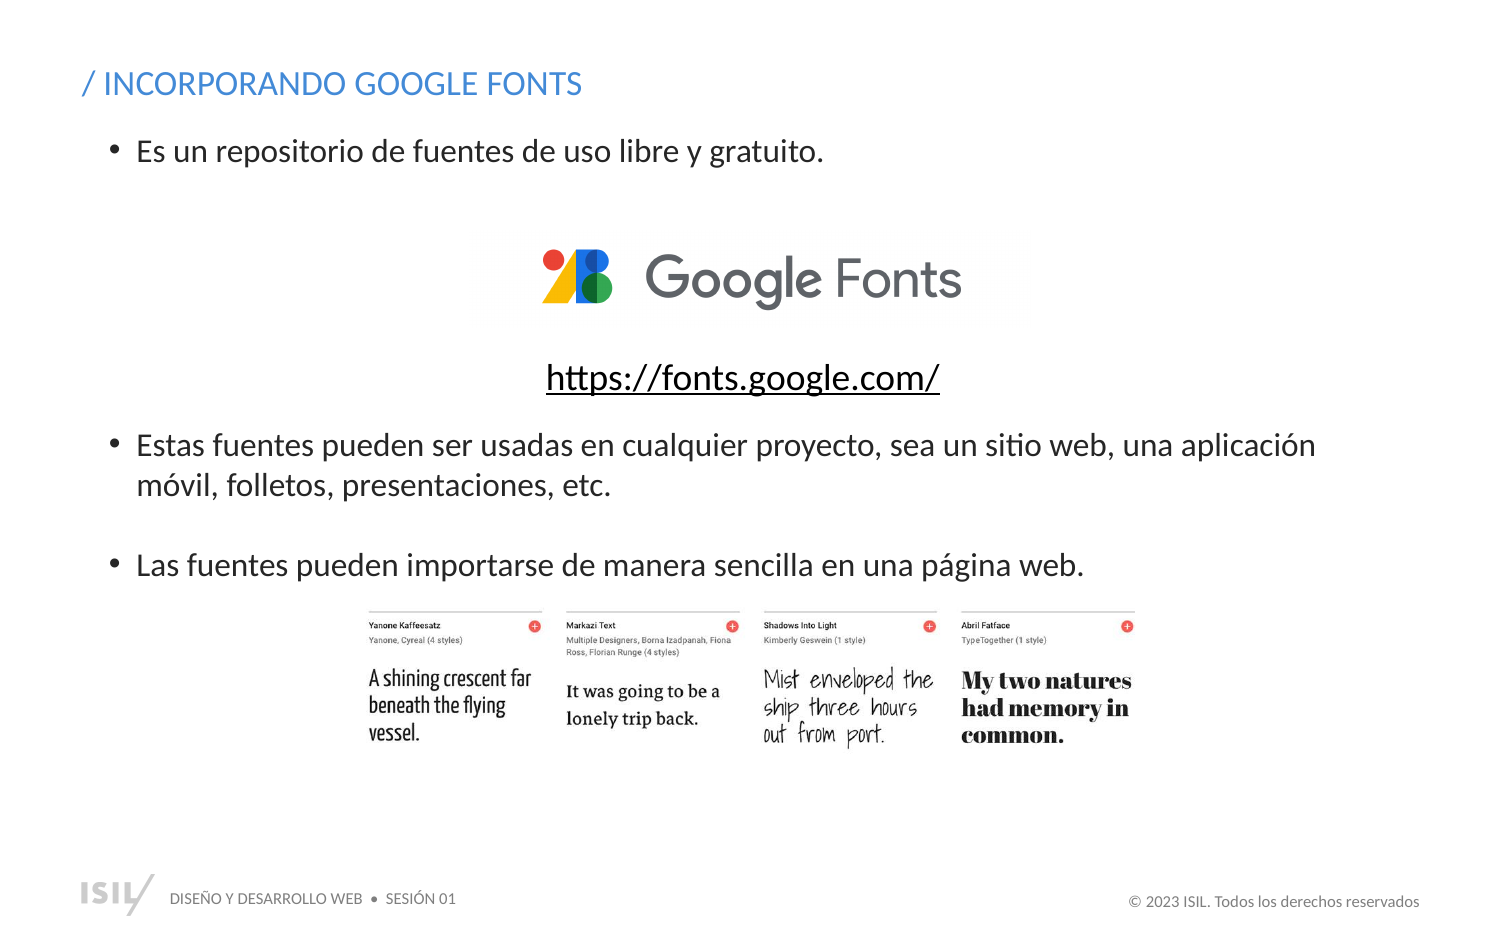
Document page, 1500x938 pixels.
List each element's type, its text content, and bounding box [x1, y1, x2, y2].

text_box https://fonts.google.com/ [530, 345, 970, 406]
text_box Es un repositorio de fuentes de uso libre y gratuito. [106, 129, 1377, 170]
text_box / INCORPORANDO GOOGLE FONTS [66, 52, 1249, 111]
picture [344, 602, 1156, 777]
picture [469, 230, 1031, 328]
text_box Estas fuentes pueden ser usadas en cualquier proyecto, sea un sitio web, una aplicación móvil, folletos, presentaciones, etc. Las fuentes pueden importarse de manera sencilla en una página web. [106, 423, 1377, 583]
